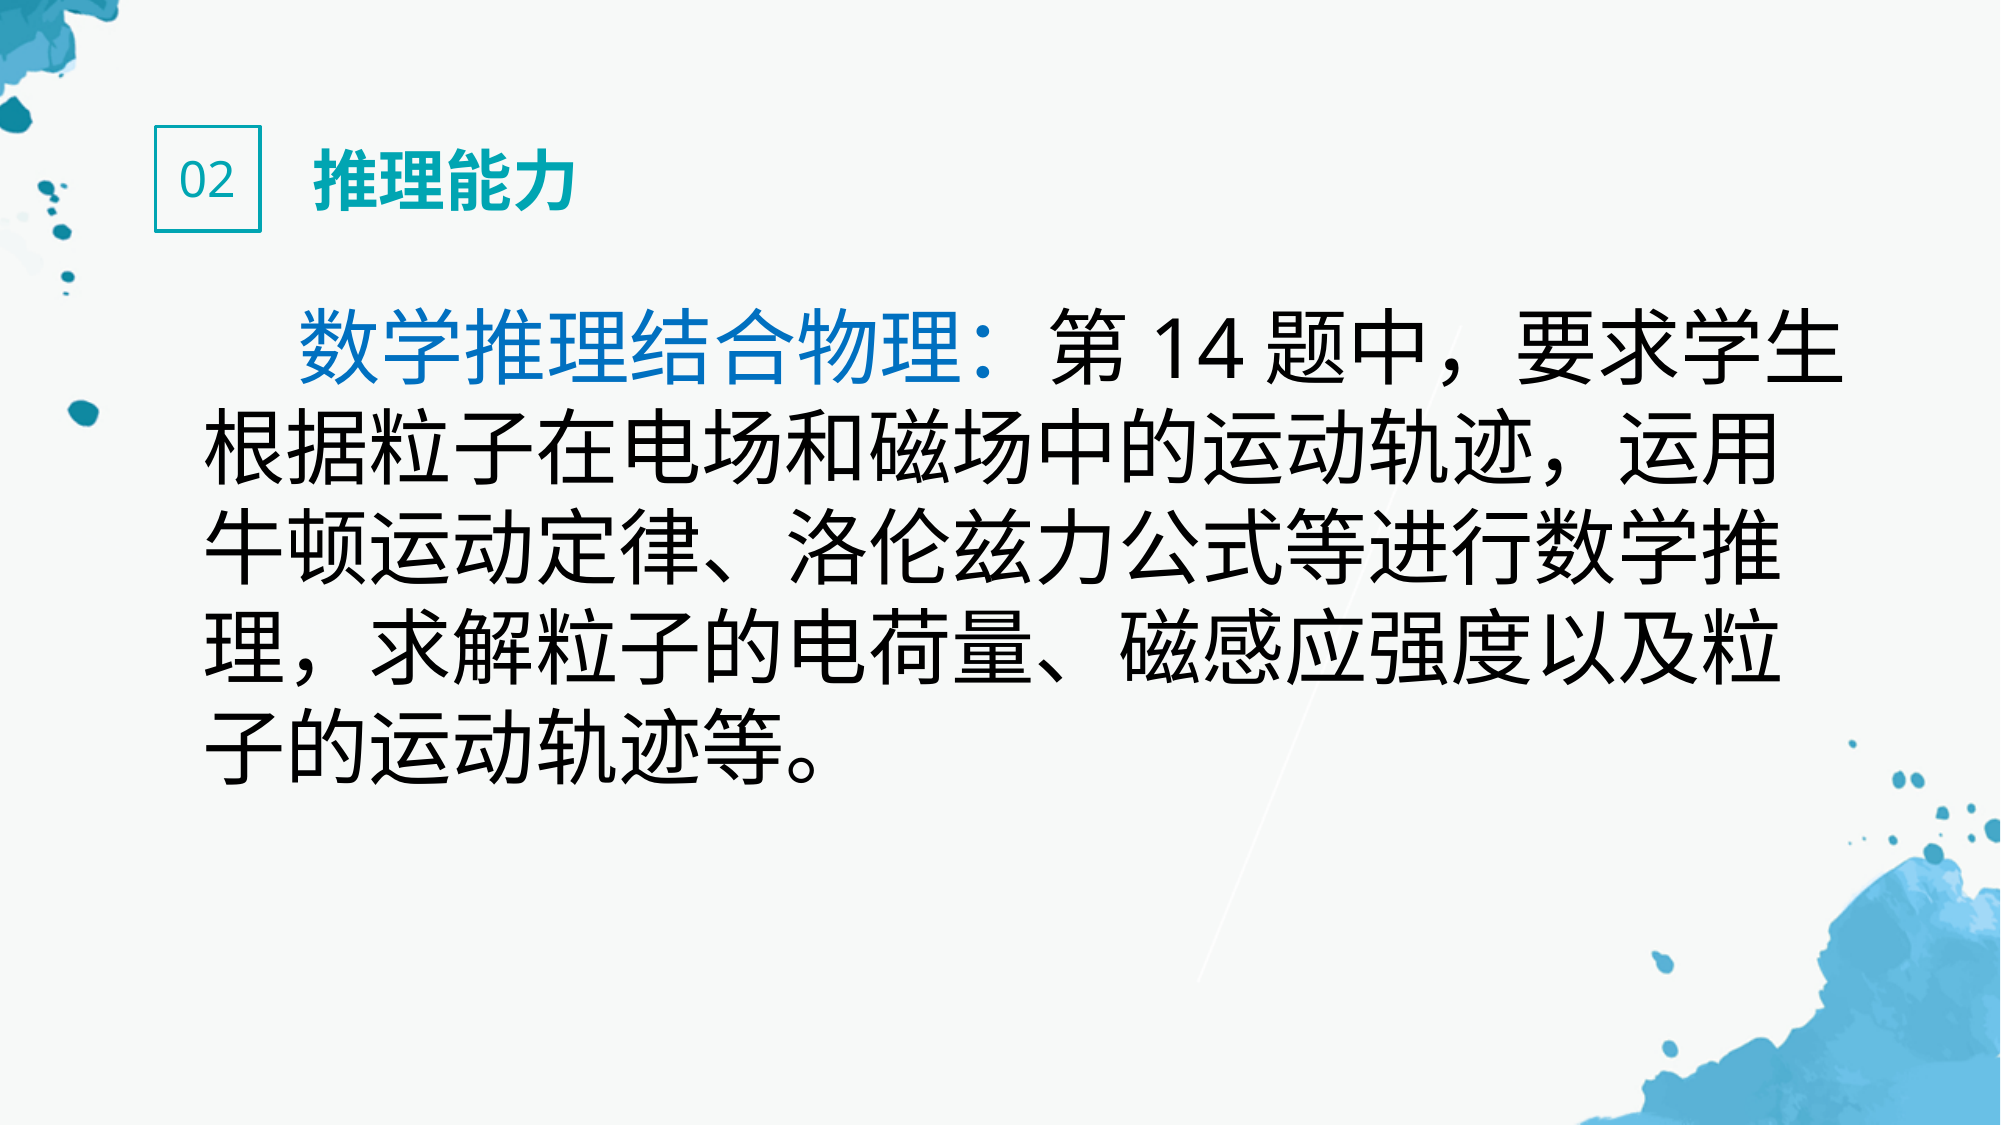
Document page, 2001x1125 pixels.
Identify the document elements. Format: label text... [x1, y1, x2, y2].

text_box 数学推理结合物理：第14题中，要求学生根据粒子在电场和磁场中的运动轨迹，运用牛顿运动定律、洛伦兹力公式等进行数学推理，求解粒子的电荷量、磁感应强度以及粒子的运动轨迹等。 [187, 287, 1871, 888]
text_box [137, 124, 985, 232]
picture [0, 0, 2001, 1125]
